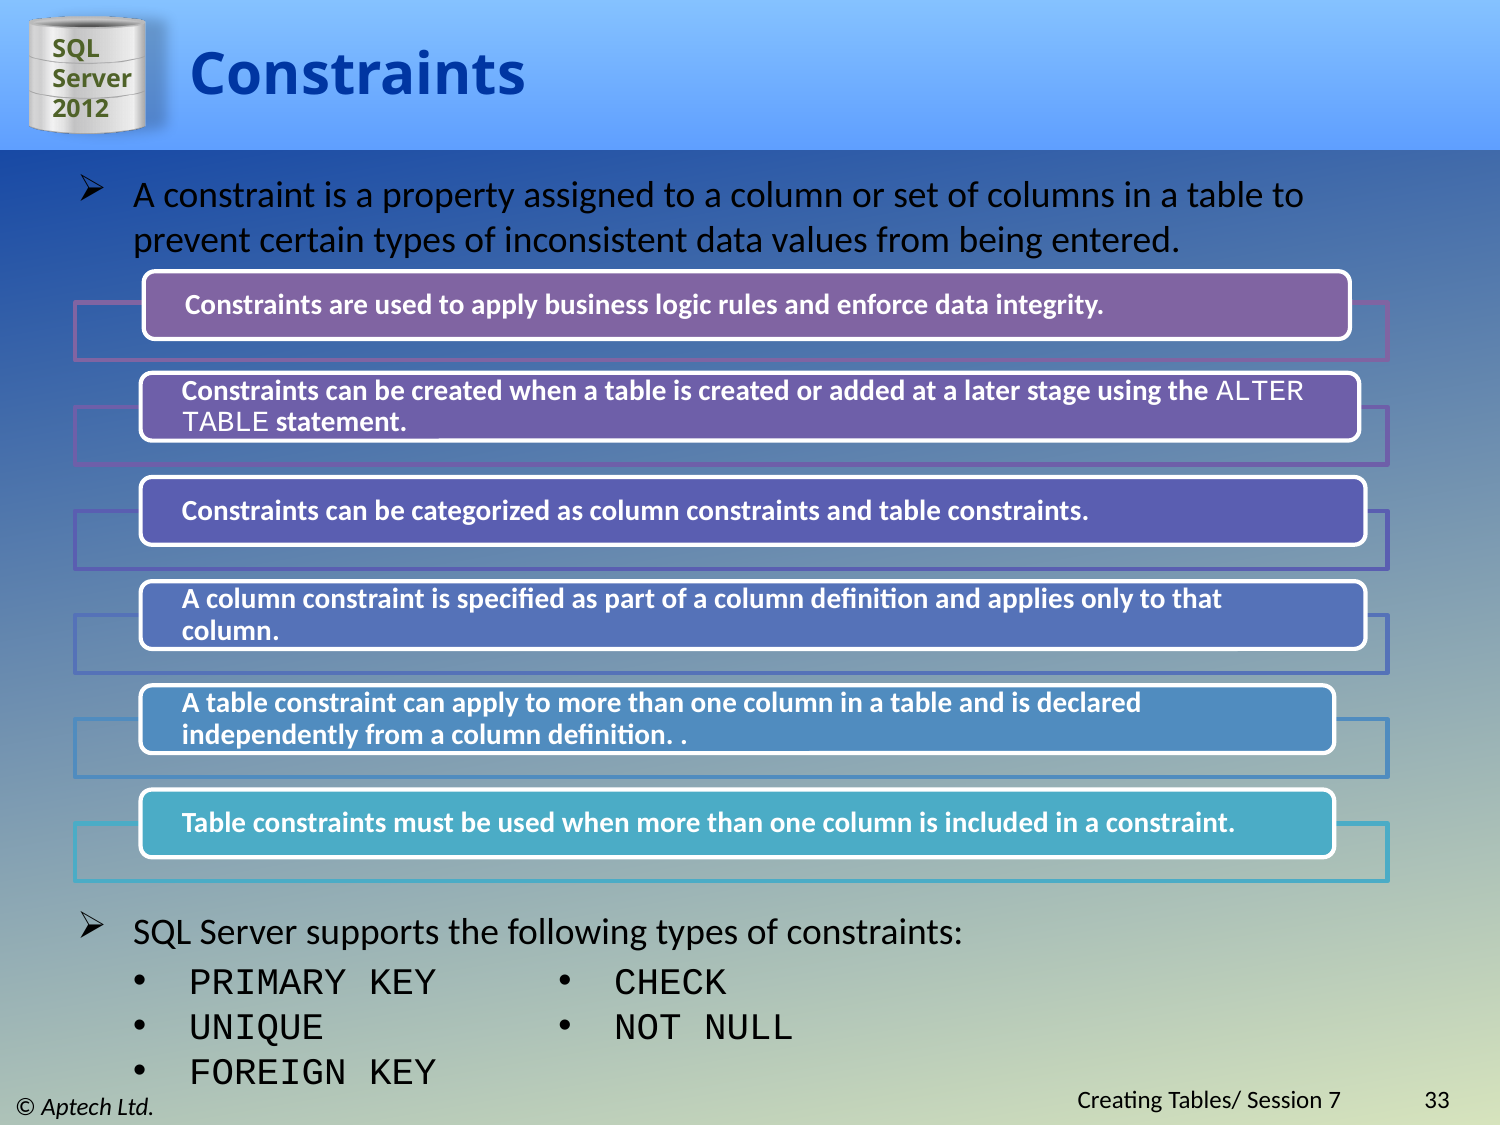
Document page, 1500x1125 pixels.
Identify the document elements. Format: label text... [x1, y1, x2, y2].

slide_number 33 [1363, 1084, 1465, 1113]
picture [24, 0, 150, 150]
footer Creating Tables/ Session 7 [375, 1084, 1363, 1113]
text_box SQL Server supports the following types of constraints: [62, 899, 1438, 960]
title Constraints [174, 37, 1426, 106]
text_box PRIMARY KEY UNIQUE FOREIGN KEY [62, 949, 613, 1100]
text_box A constraint is a property assigned to a column or set of columns in a table to prevent certain types of inconsistent data values from being entered. [62, 162, 1438, 268]
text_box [74, 262, 1388, 888]
text_box CHECK NOT NULL [487, 949, 1038, 1055]
